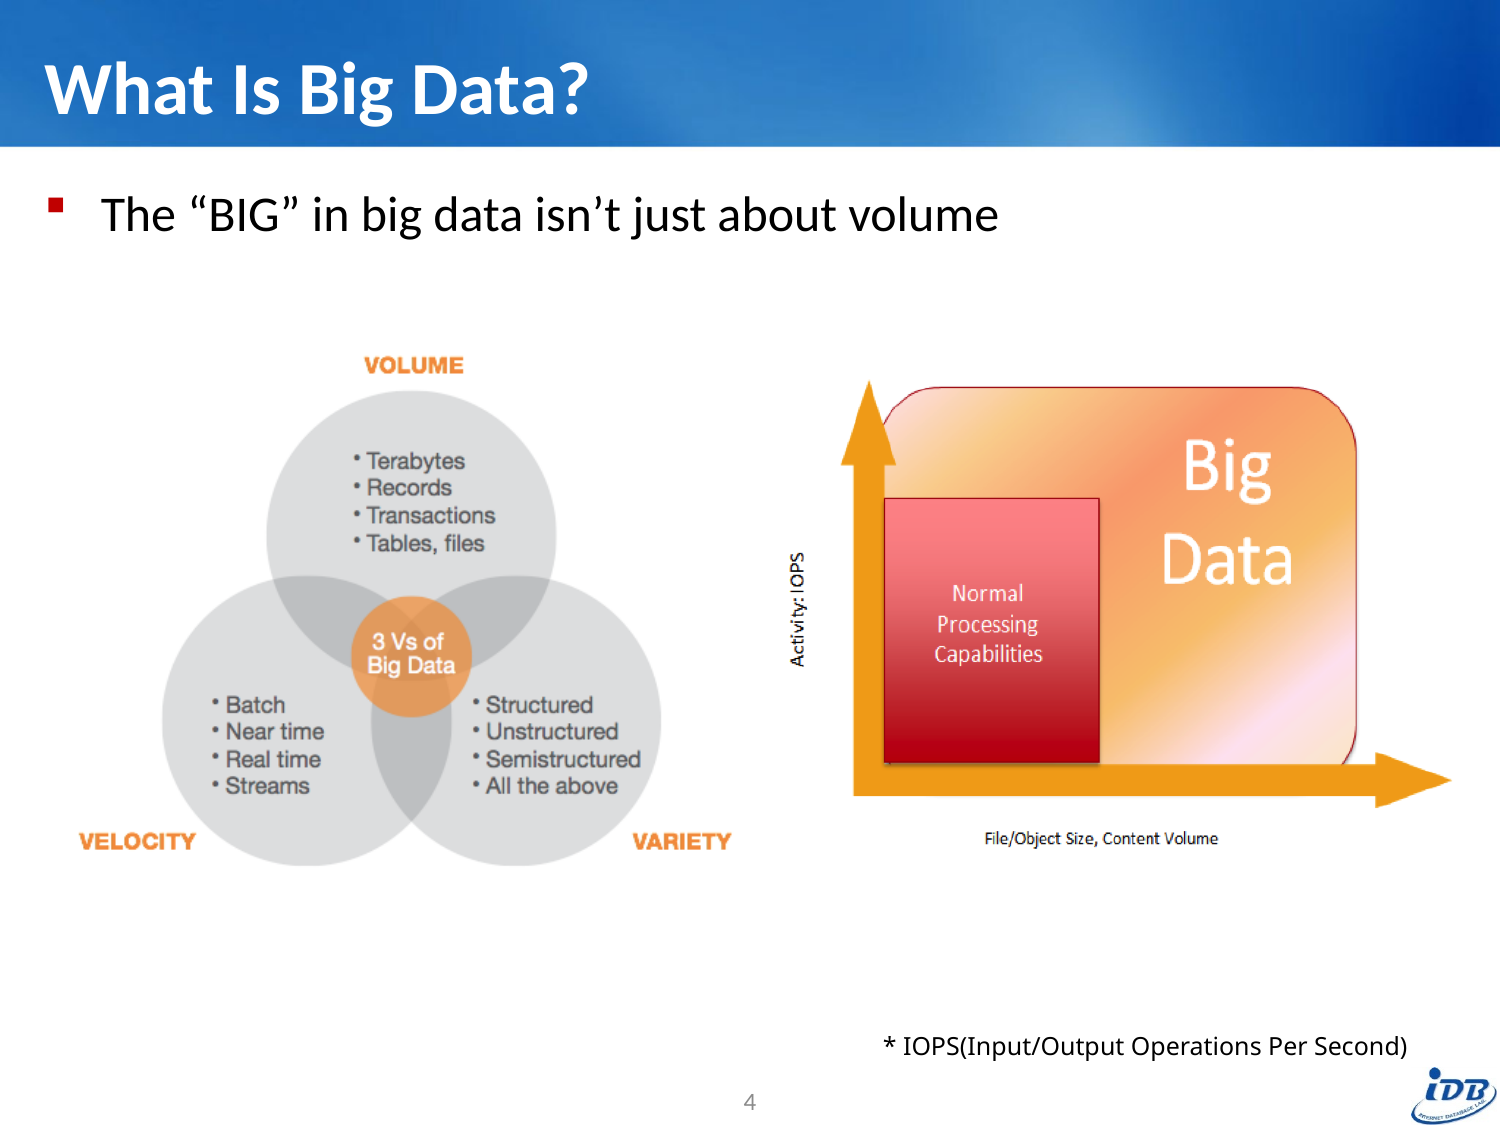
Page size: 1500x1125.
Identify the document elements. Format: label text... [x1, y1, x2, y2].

list The “BIG” in big data isn’t just about volume [29, 174, 1471, 1071]
title What Is Big Data? [29, 19, 1471, 149]
picture [0, 0, 1500, 1125]
text_box * IOPS(Input/Output Operations Per Second) [868, 1023, 1424, 1068]
slide_number 4 [684, 1082, 816, 1118]
